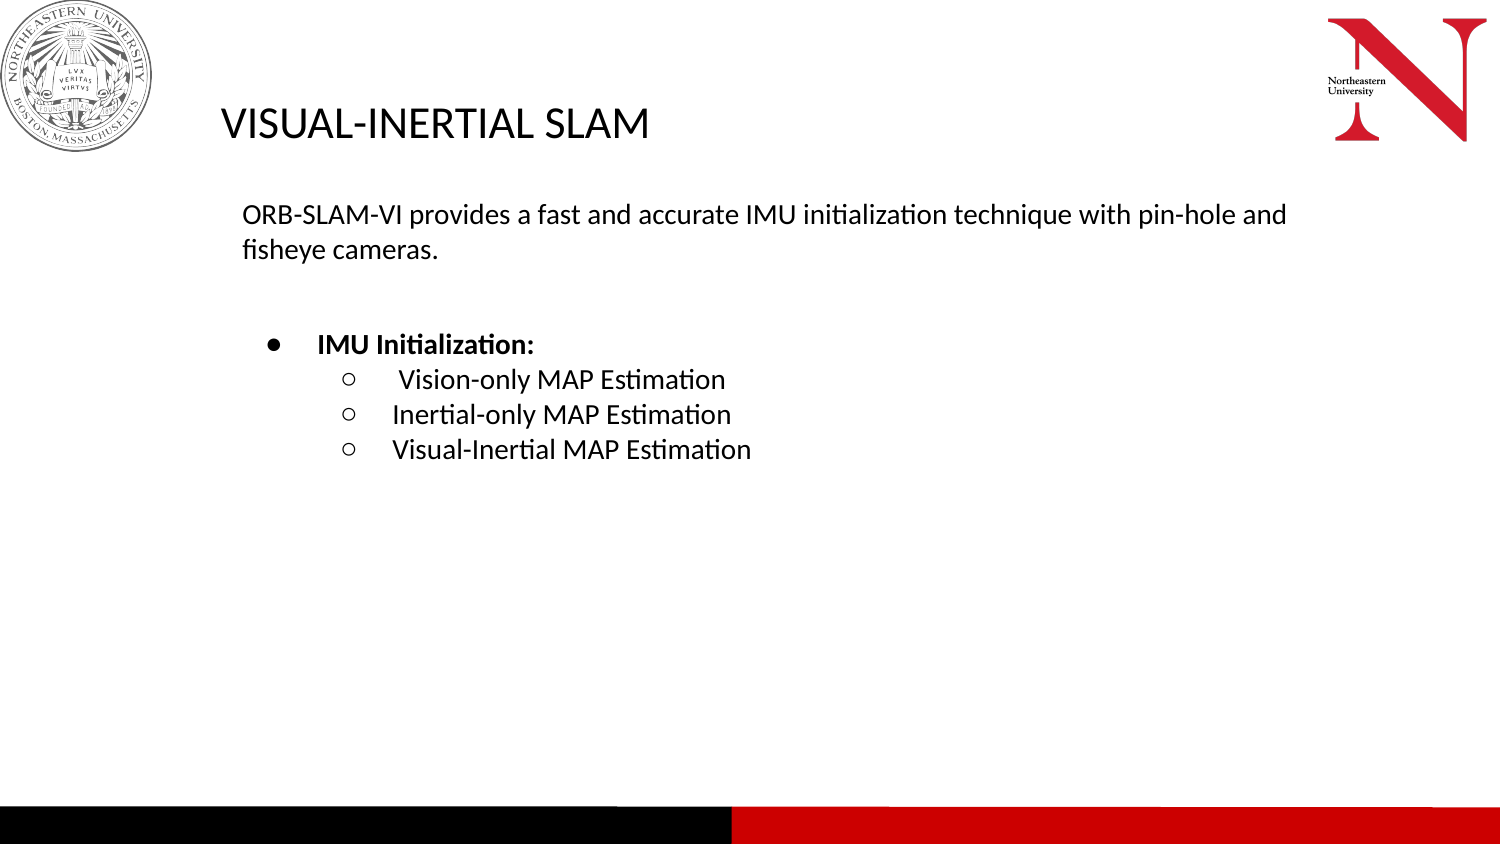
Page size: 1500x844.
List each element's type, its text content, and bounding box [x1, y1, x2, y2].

list ORB-SLAM-VI provides a fast and accurate IMU initialization technique with pin-hole and fisheye cameras. IMU Initialization: Vision-only MAP Estimation Inertial-only MAP Estimation Visual-Inertial MAP Estimation [227, 180, 1330, 585]
title VISUAL-INERTIAL SLAM [205, 50, 1063, 163]
picture [1304, 0, 1500, 183]
picture [0, 0, 152, 152]
